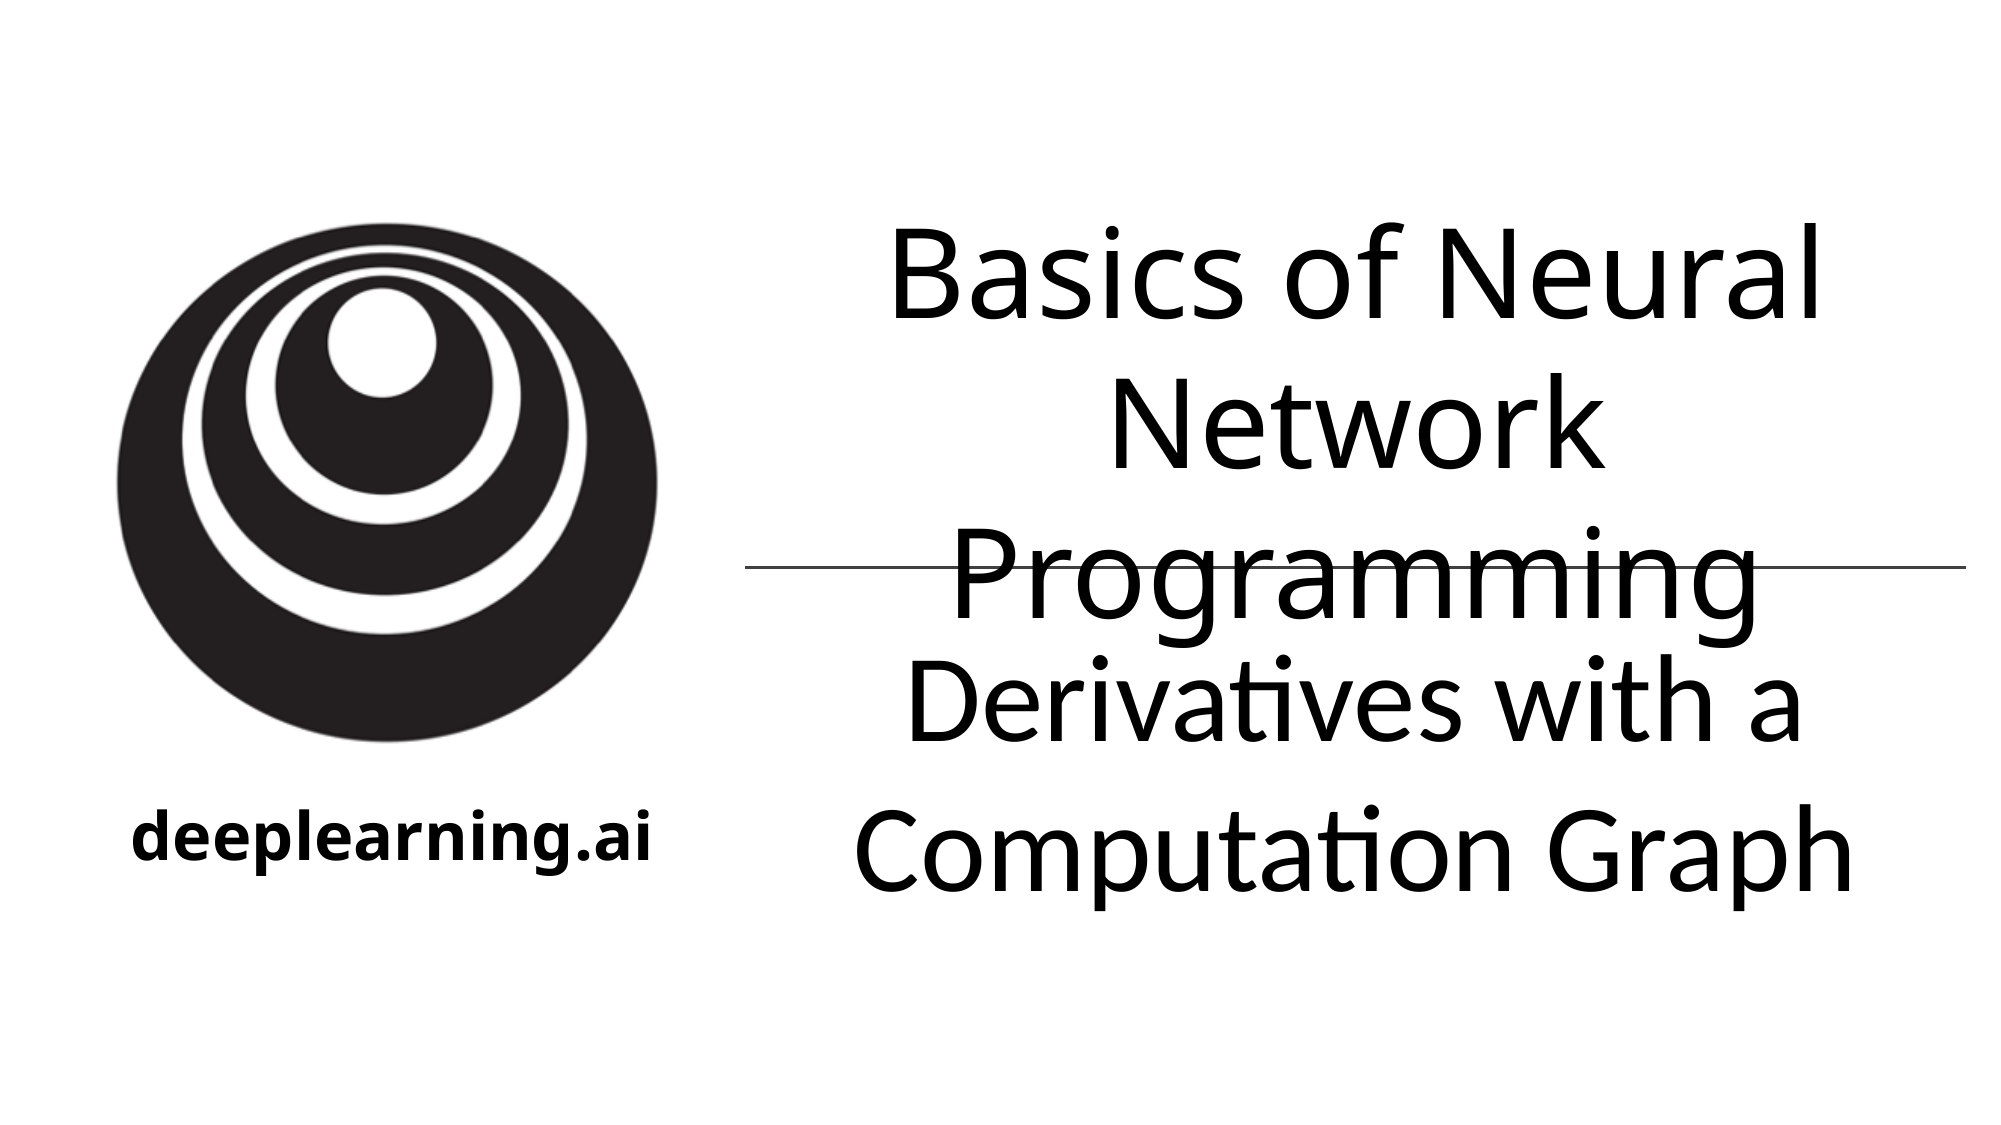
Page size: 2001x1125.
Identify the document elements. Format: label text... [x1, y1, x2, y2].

text_box Basics of Neural Network Programming [759, 186, 1953, 567]
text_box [26, 186, 759, 883]
text_box Derivatives with a Computation Graph [802, 609, 1910, 925]
text_box Basics of Neural Network Programming [759, 568, 1953, 651]
